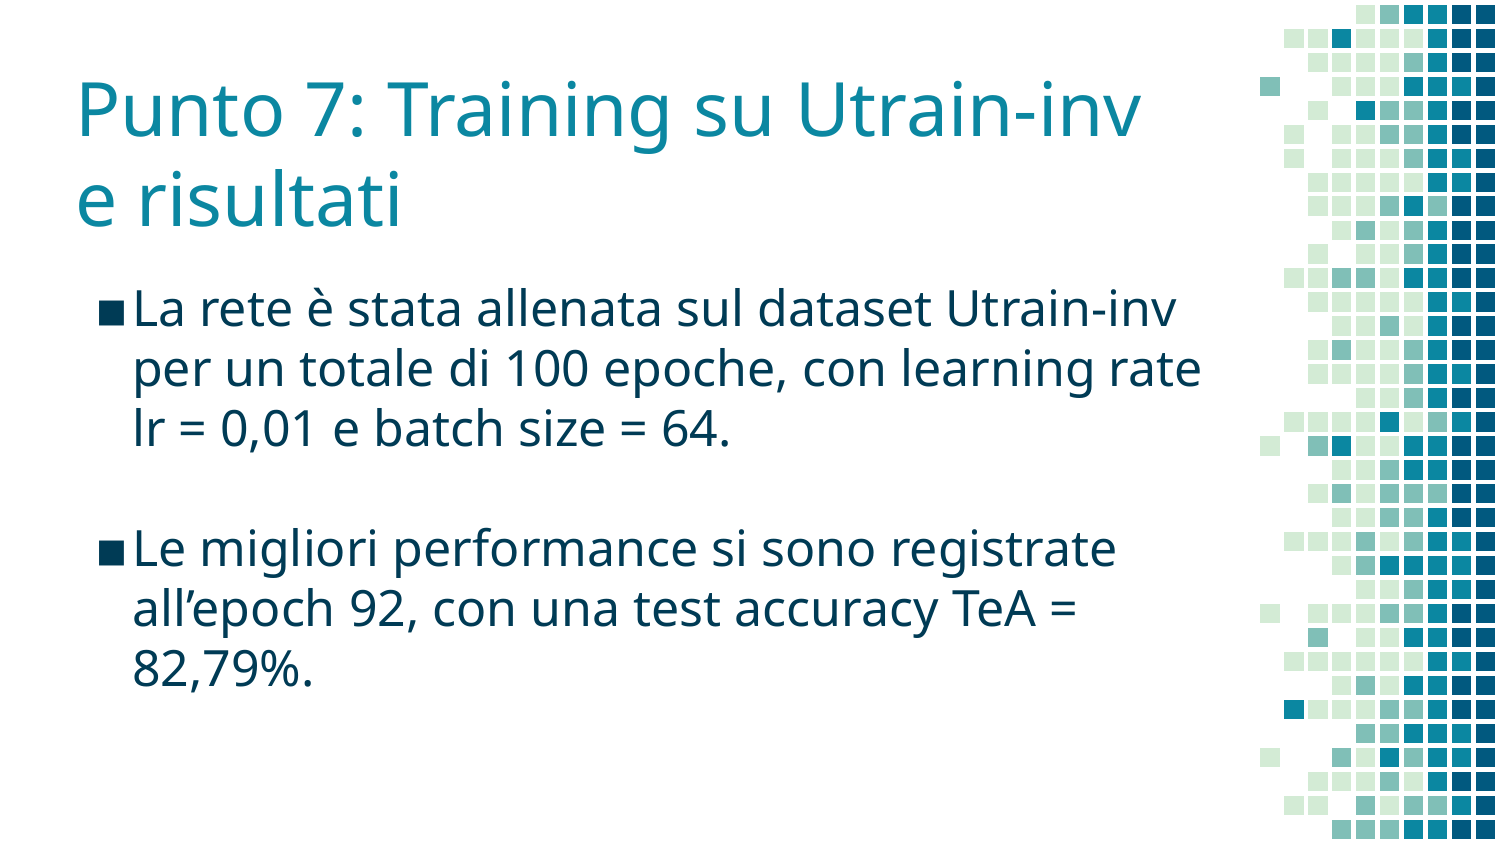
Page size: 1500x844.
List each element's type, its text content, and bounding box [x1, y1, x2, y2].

title Punto 7: Training su Utrain-inv e risultati [60, 61, 1225, 257]
list La rete è stata allenata sul dataset Utrain-inv per un totale di 100 epoche, con learning rate lr = 0,01 e batch size = 64. Le migliori performance si sono registrate all’epoch 92, con una test accuracy TeA = 82,79%. [42, 261, 1225, 787]
